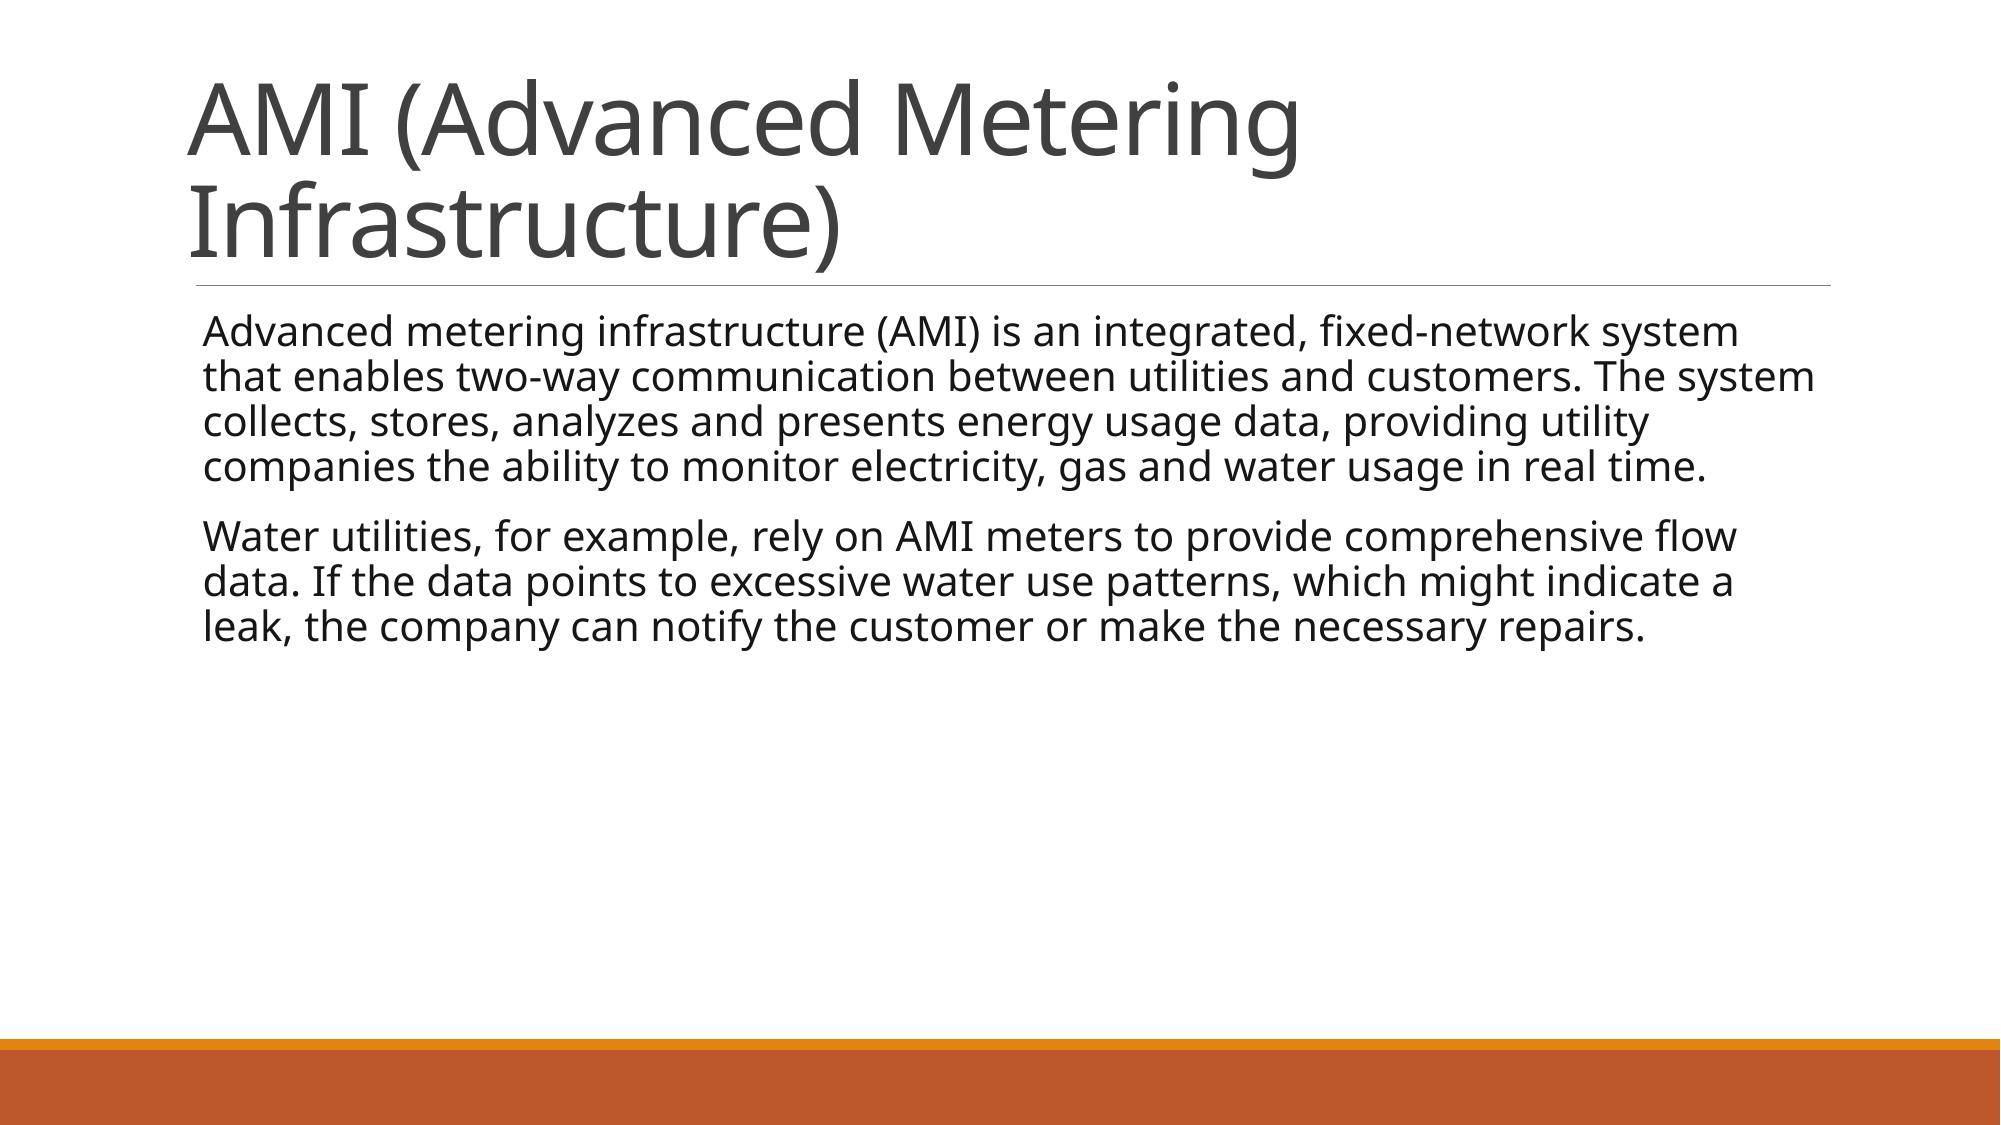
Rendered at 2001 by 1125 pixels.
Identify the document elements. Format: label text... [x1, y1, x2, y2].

title AMI (Advanced Metering Infrastructure) [179, 46, 1831, 286]
list Advanced metering infrastructure (AMI) is an integrated, fixed-network system that enables two-way communication between utilities and customers. The system collects, stores, analyzes and presents energy usage data, providing utility companies the ability to monitor electricity, gas and water usage in real time. Water utilities, for example, rely on AMI meters to provide comprehensive flow data. If the data points to excessive water use patterns, which might indicate a leak, the company can notify the customer or make the necessary repairs. [179, 302, 1831, 964]
